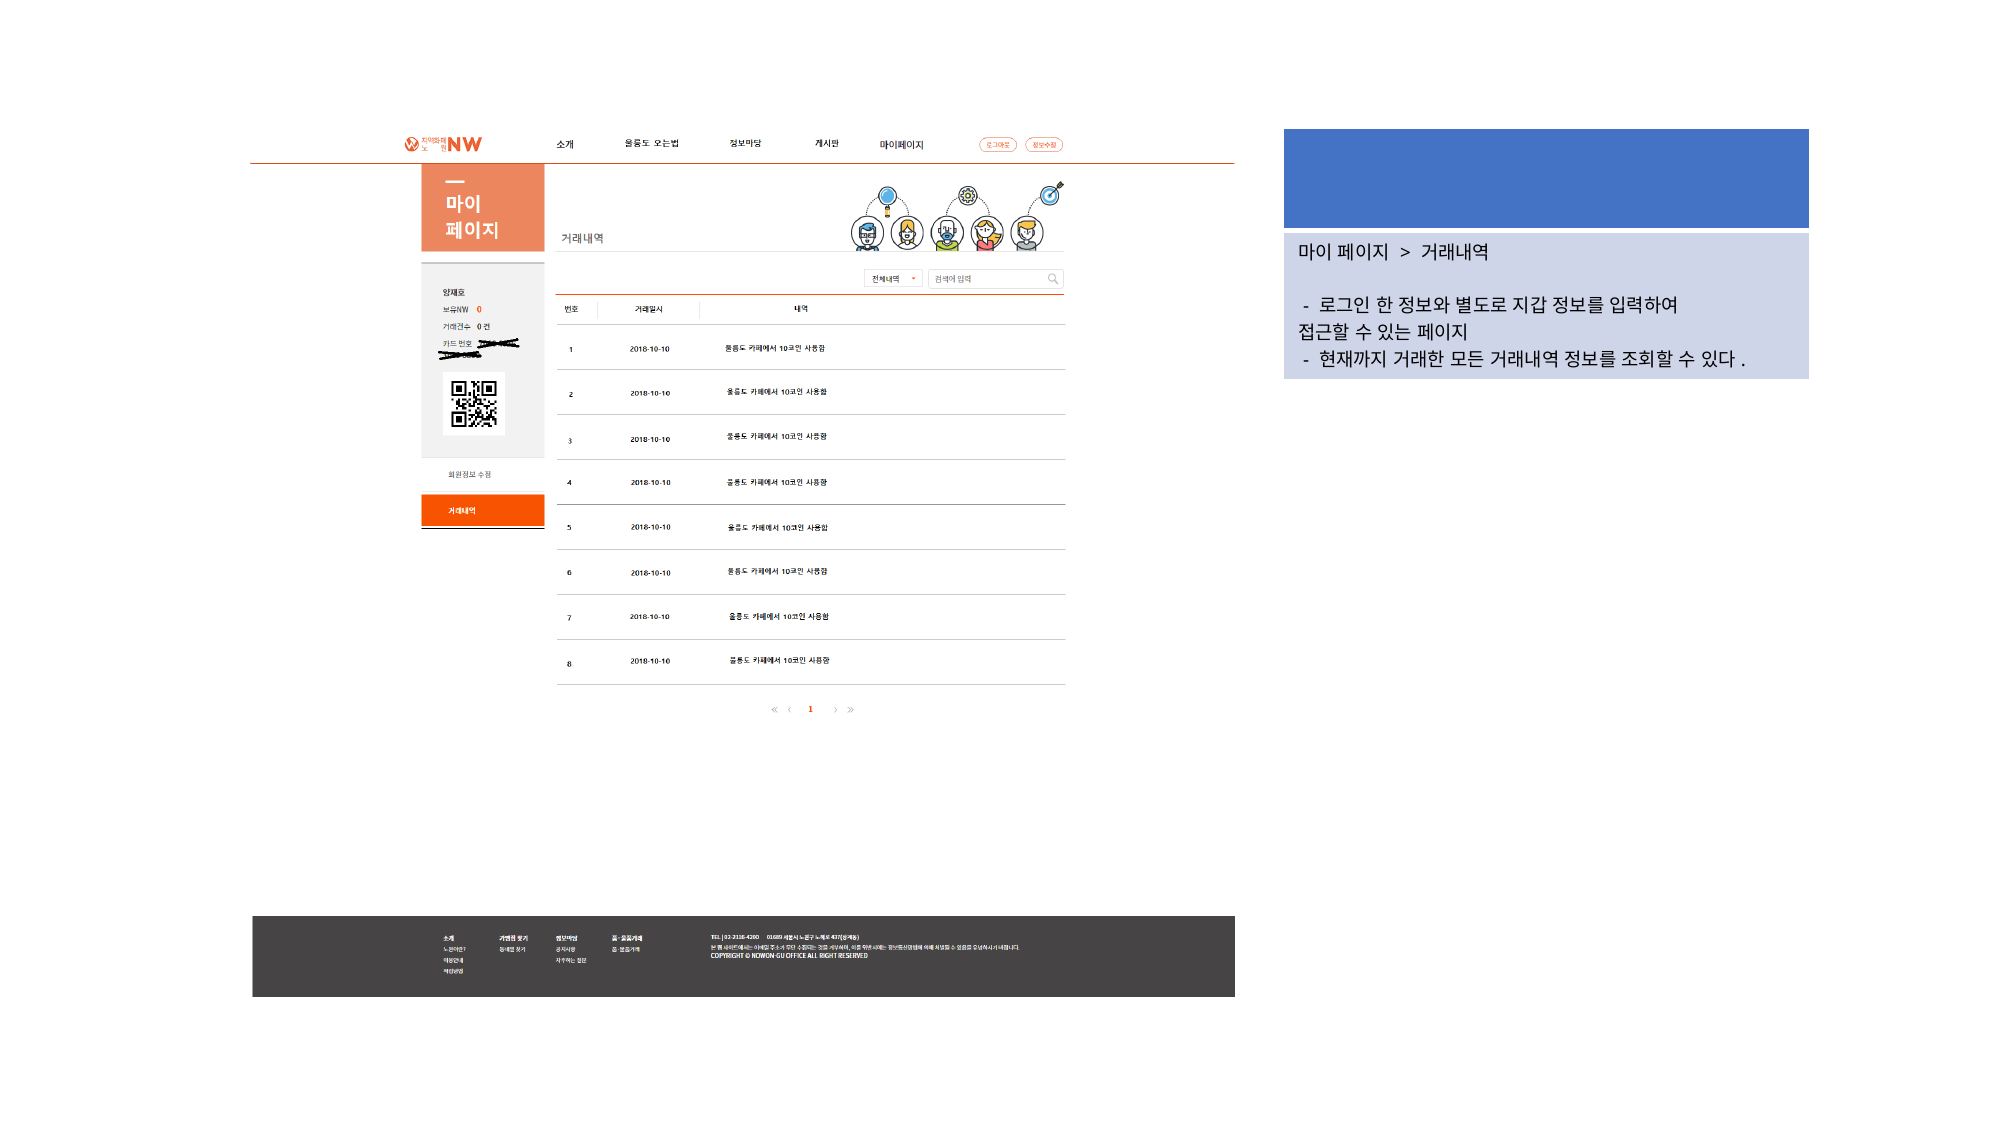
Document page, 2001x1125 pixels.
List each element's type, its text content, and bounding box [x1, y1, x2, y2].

picture [250, 127, 1235, 998]
table_header [1284, 129, 1809, 228]
table_cell 마이 페이지 > 거래내역 - 로그인 한 정보와 별도로 지갑 정보를 입력하여 접근할 수 있는 페이지 - 현재까지 거래한 모든 거래내역 정보를 조회할 수 있다. [1284, 233, 1809, 379]
